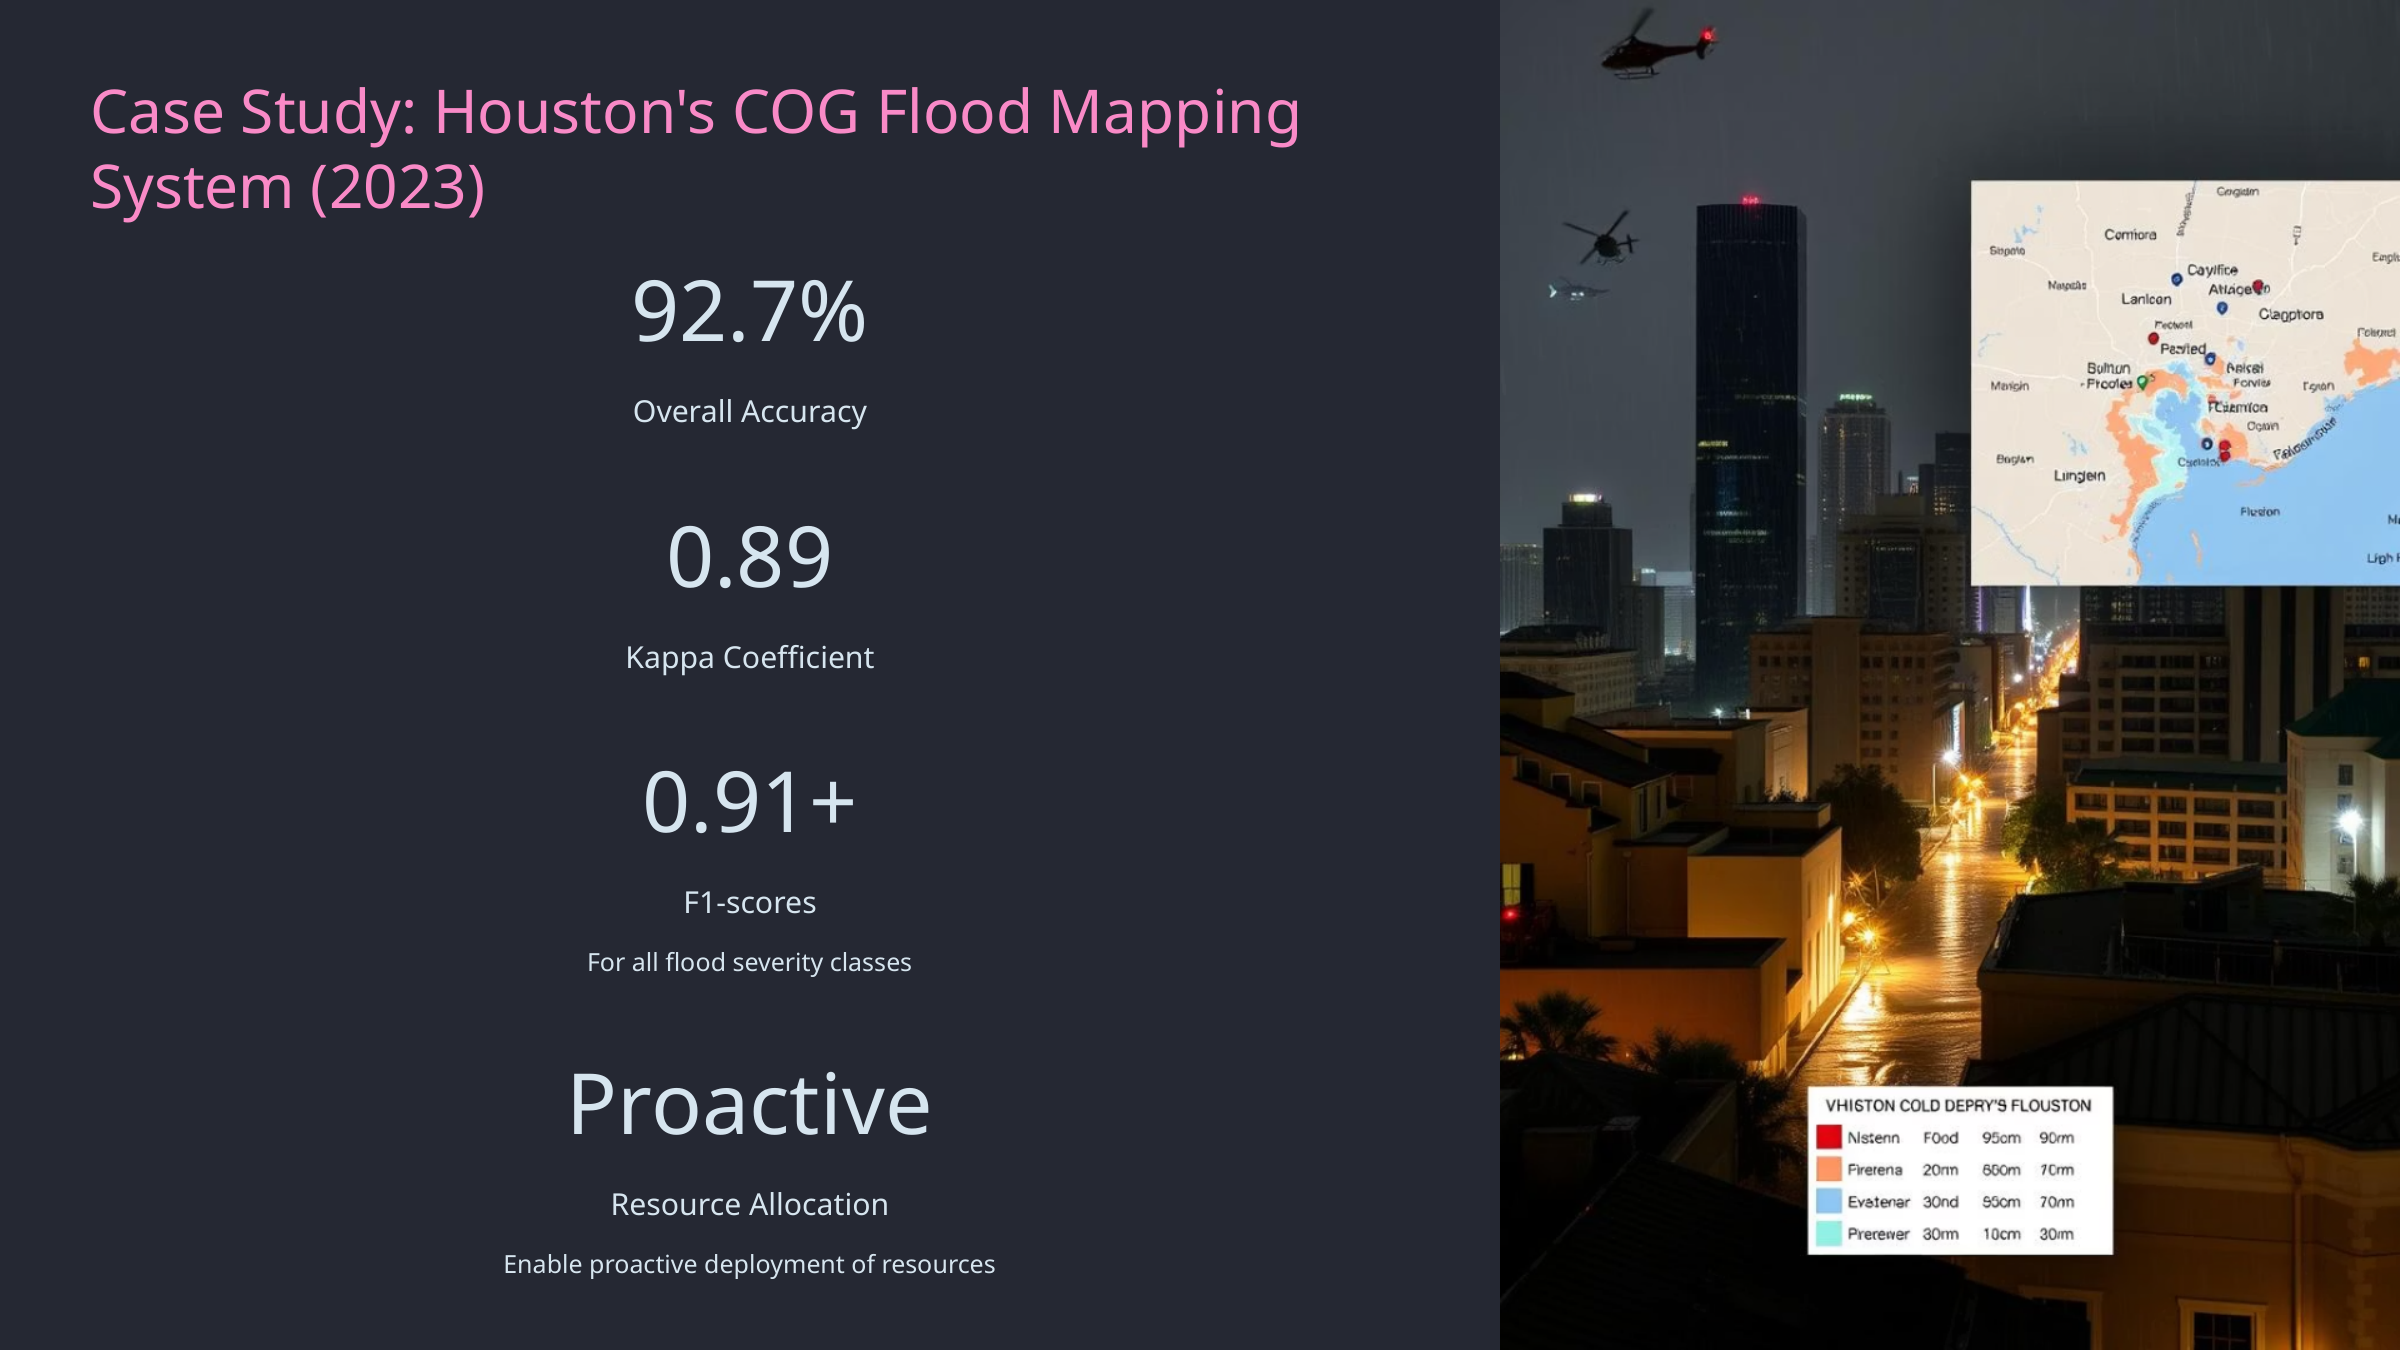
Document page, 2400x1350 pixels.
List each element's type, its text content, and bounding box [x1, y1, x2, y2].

text_box Enable proactive deployment of resources [90, 1237, 1410, 1280]
text_box For all flood severity classes [90, 935, 1410, 977]
text_box Case Study: Houston's COG Flood Mapping System (2023) [90, 70, 1410, 223]
text_box Kappa Coefficient [598, 636, 902, 675]
text_box 92.7% [90, 274, 1410, 360]
text_box 0.91+ [90, 764, 1410, 851]
text_box 0.89 [90, 519, 1410, 605]
text_box Overall Accuracy [598, 391, 902, 430]
text_box Proactive [90, 1067, 1410, 1153]
text_box Resource Allocation [598, 1184, 902, 1223]
picture [1499, 0, 2400, 1350]
text_box F1-scores [598, 882, 902, 921]
